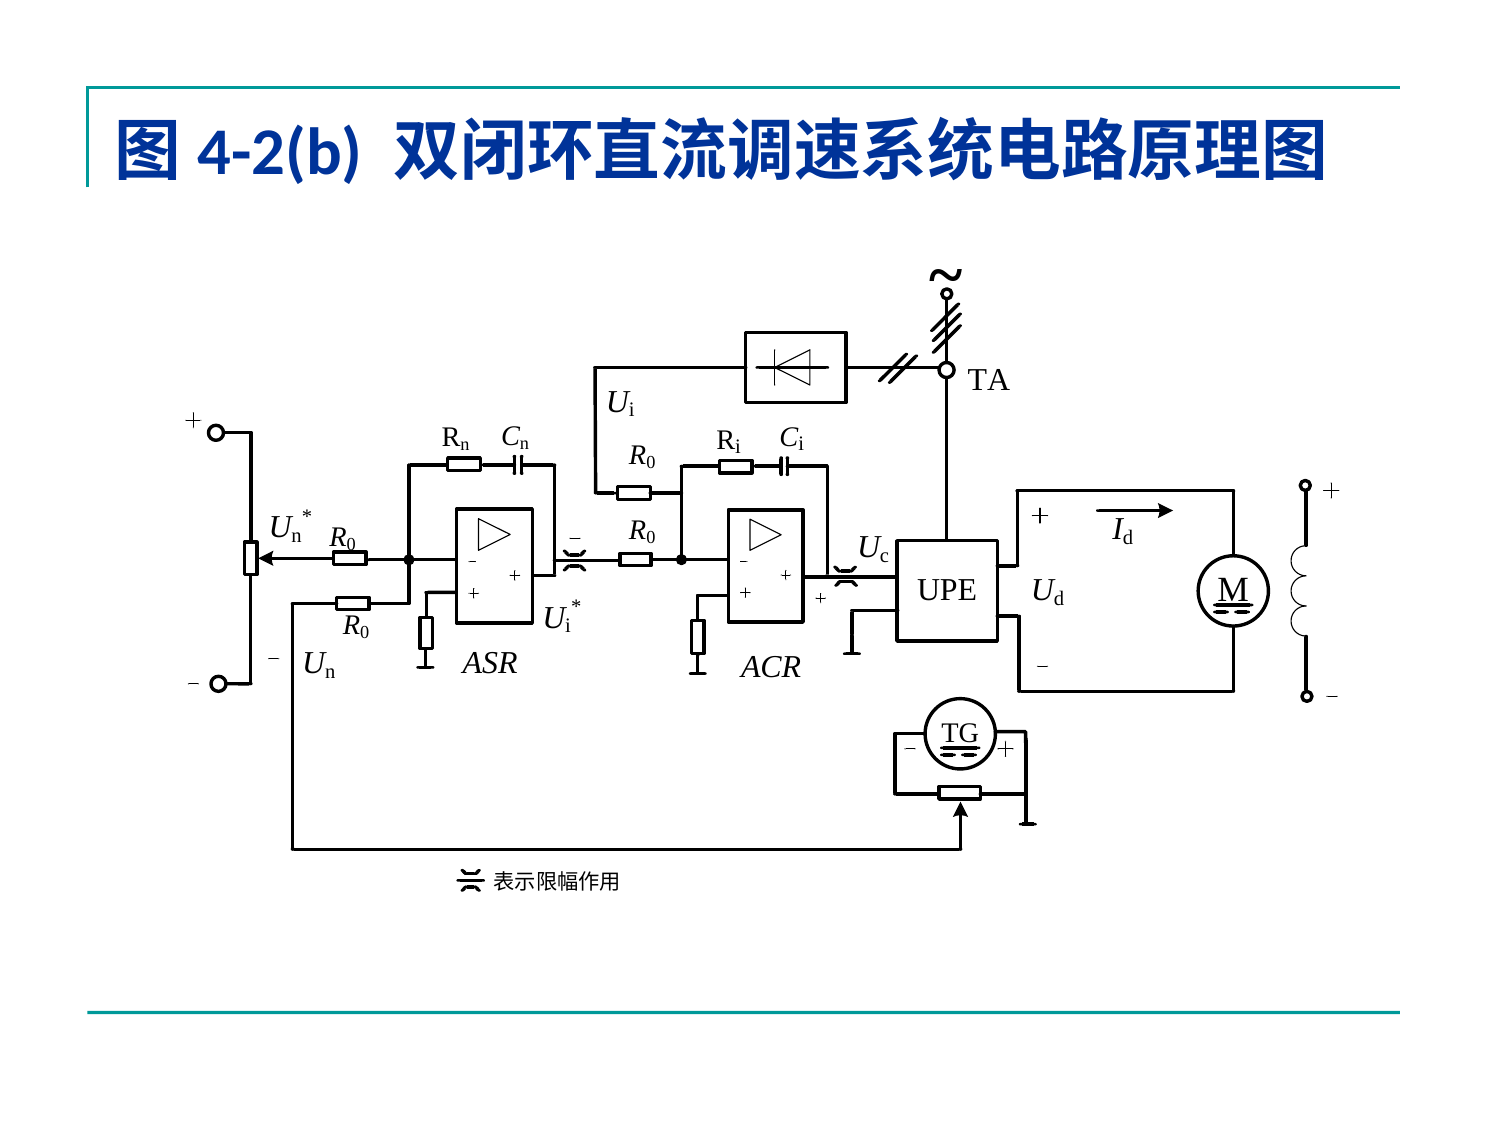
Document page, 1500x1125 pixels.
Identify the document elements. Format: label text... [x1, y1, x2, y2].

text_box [122, 267, 1408, 929]
title 图4-2(b) 双闭环直流调速系统电路原理图 [99, 99, 1365, 201]
